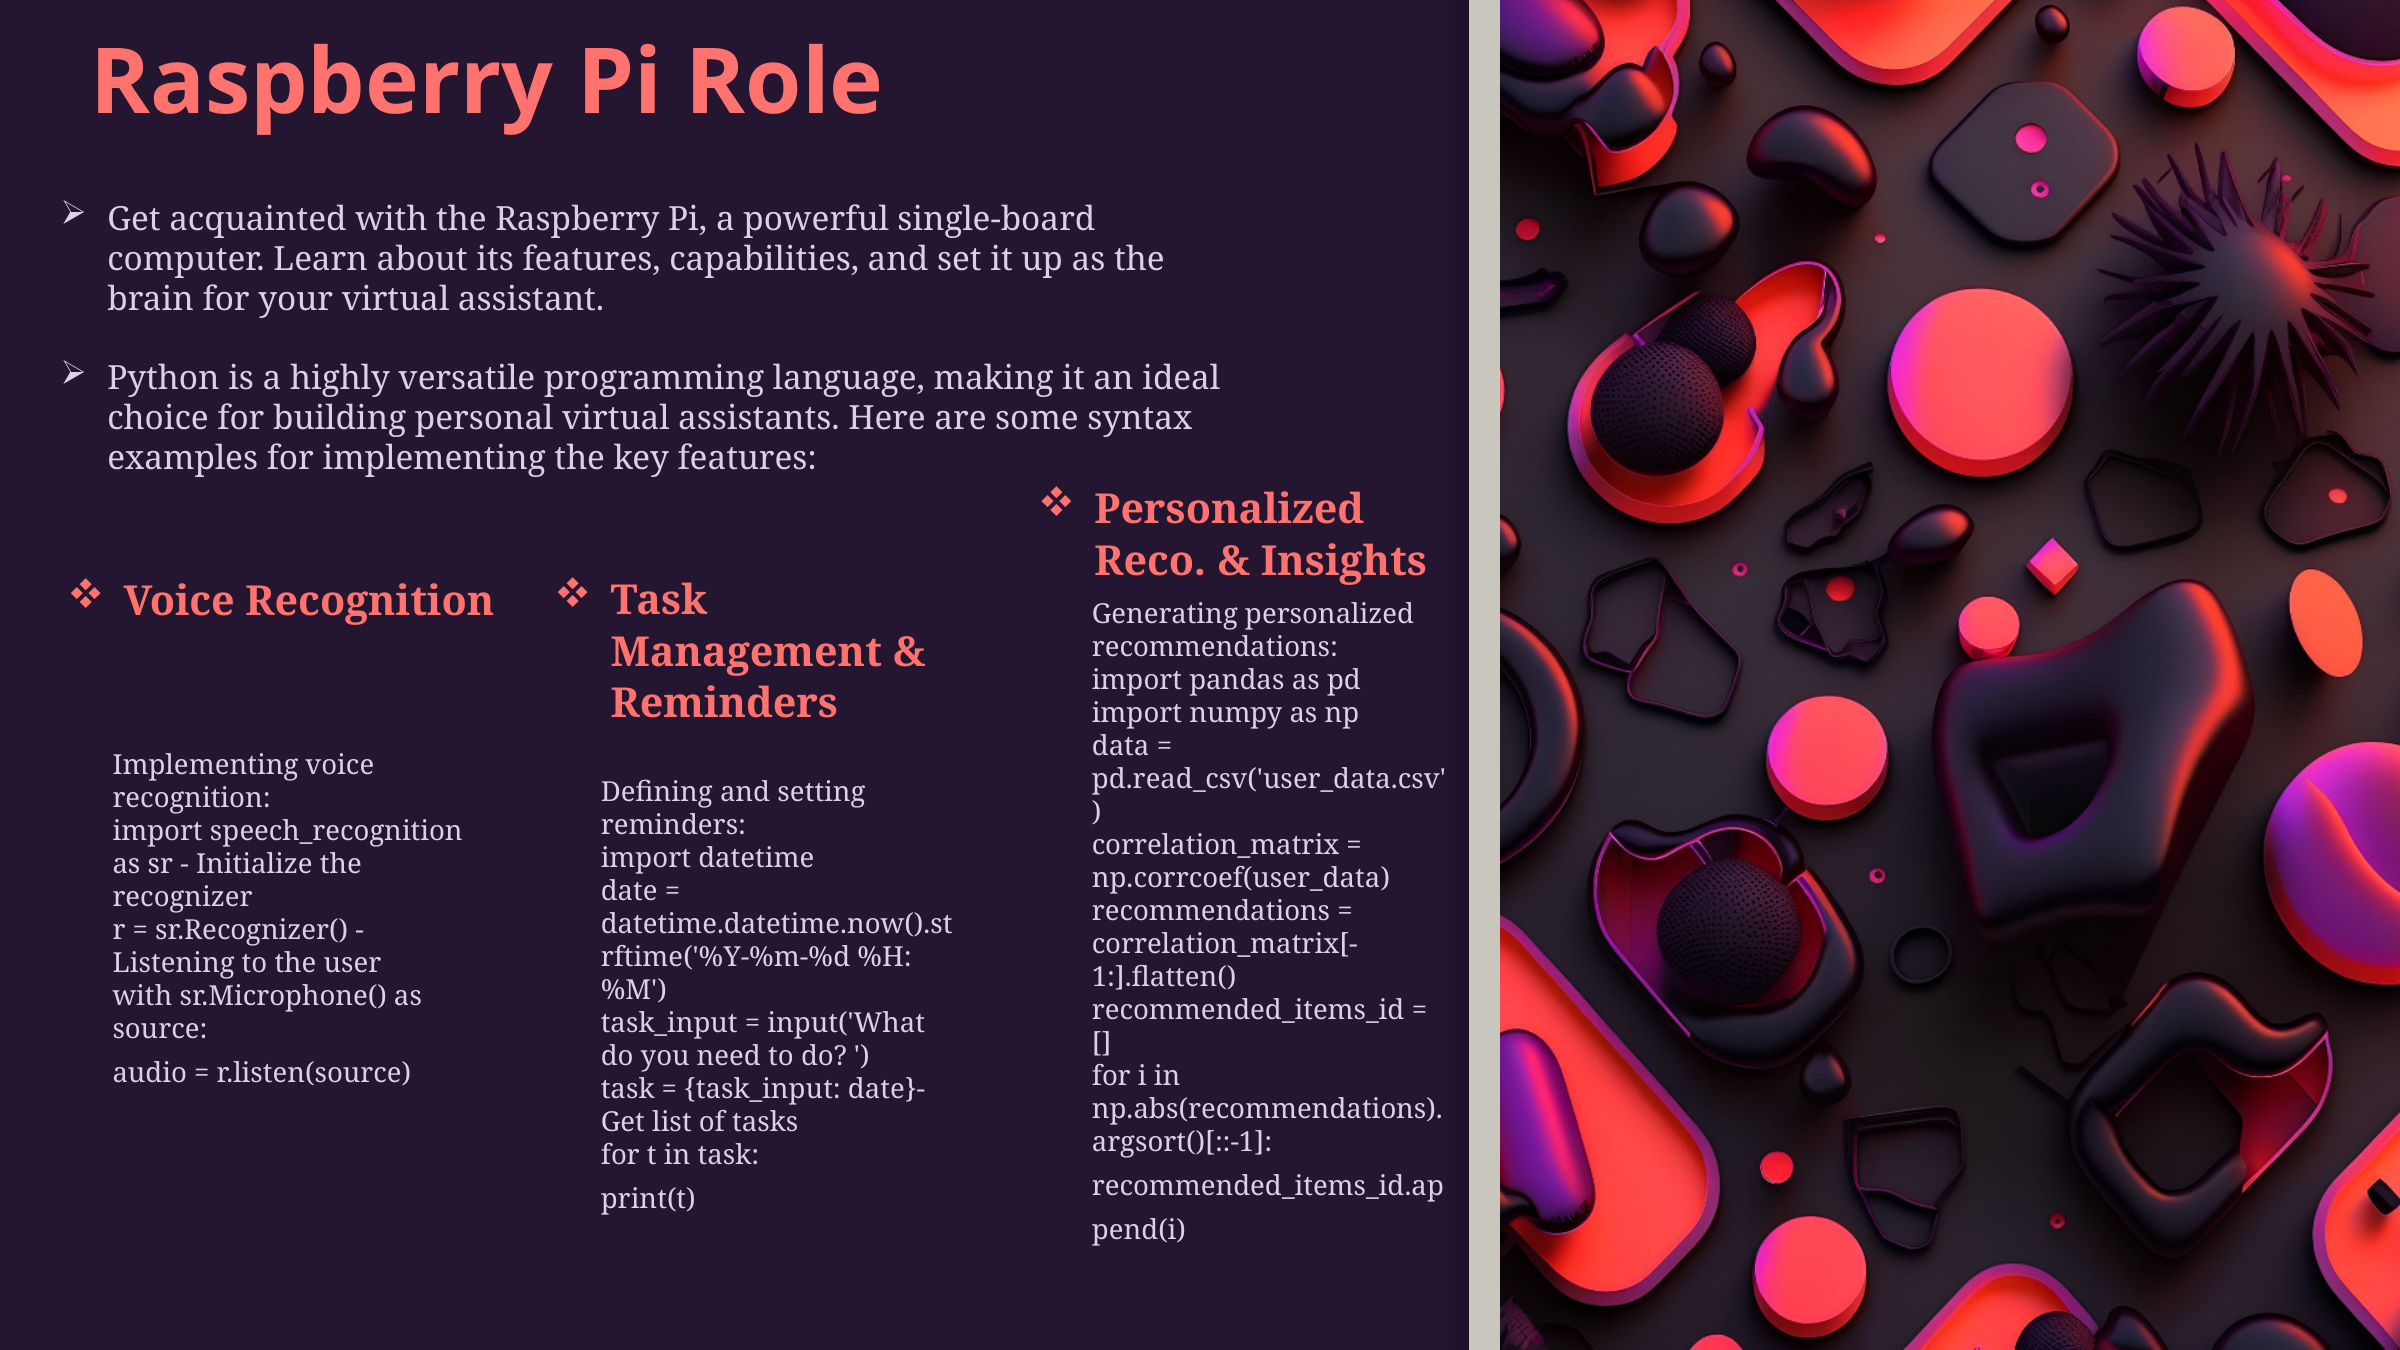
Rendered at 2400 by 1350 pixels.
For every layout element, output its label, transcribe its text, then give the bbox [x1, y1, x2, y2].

text_box Raspberry Pi Role [75, 10, 954, 125]
picture [1499, 0, 2400, 1350]
text_box Implementing voice recognition: import speech_recognition as sr - Initialize the recognizer r = sr.Recognizer() - Listening to the user with sr.Microphone() as source: audio = r.listen(source) [97, 739, 489, 1242]
text_box Get acquainted with the Raspberry Pi, a powerful single-board computer. Learn about its features, capabilities, and set it up as the brain for your virtual assistant. Python is a highly versatile programming language, making it an ideal choice for building personal virtual assistants. Here are some syntax examples for implementing the key features: [45, 189, 1273, 498]
text_box Defining and setting reminders: import datetime date = datetime.datetime.now().strftime('%Y-%m-%d %H:%M') task_input = input('What do you need to do? ') task = {task_input: date}- Get list of tasks for t in task: print(t) [586, 766, 977, 1251]
text_box [0, 0, 1442, 1350]
text_box Voice Recognition [52, 564, 530, 617]
text_box Task Management & Reminders [539, 563, 954, 740]
text_box Personalized Reco. & Insights [1023, 472, 1458, 657]
text_box Generating personalized recommendations: import pandas as pd import numpy as np data = pd.read_csv('user_data.csv') correlation_matrix = np.corrcoef(user_data) recommendations = correlation_matrix[-1:].flatten() recommended_items_id = [] for i in np.abs(recommendations).argsort()[::-1]: recommended_items_id.append(i) [1077, 588, 1468, 1293]
